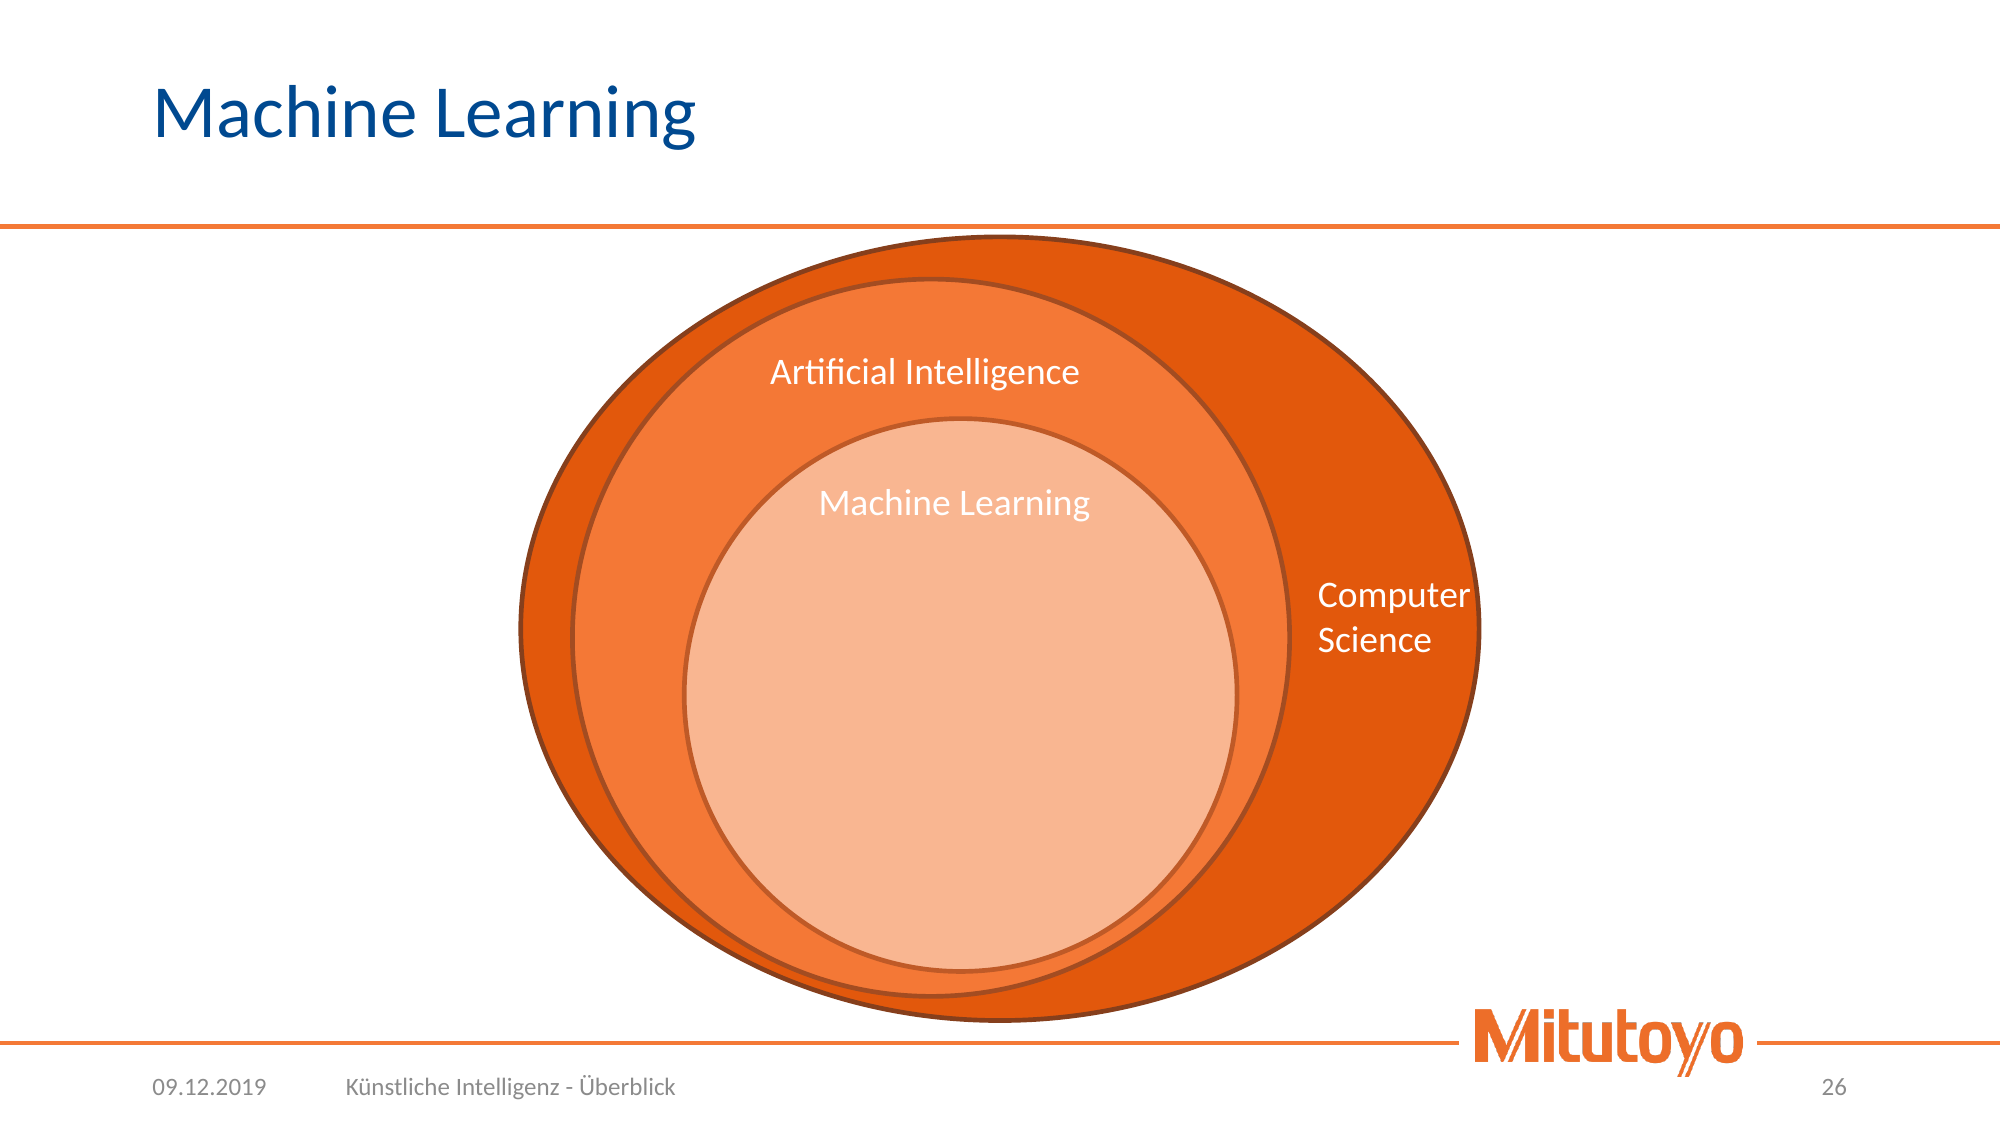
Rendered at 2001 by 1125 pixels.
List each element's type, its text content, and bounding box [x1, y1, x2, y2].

footer Künstliche Intelligenz - Überblick [330, 1055, 1721, 1116]
slide_number 26 [1743, 1055, 1863, 1116]
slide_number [137, 1055, 313, 1116]
title Machine Learning [137, 24, 1863, 203]
picture [1475, 1009, 1744, 1077]
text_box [520, 236, 1487, 1021]
